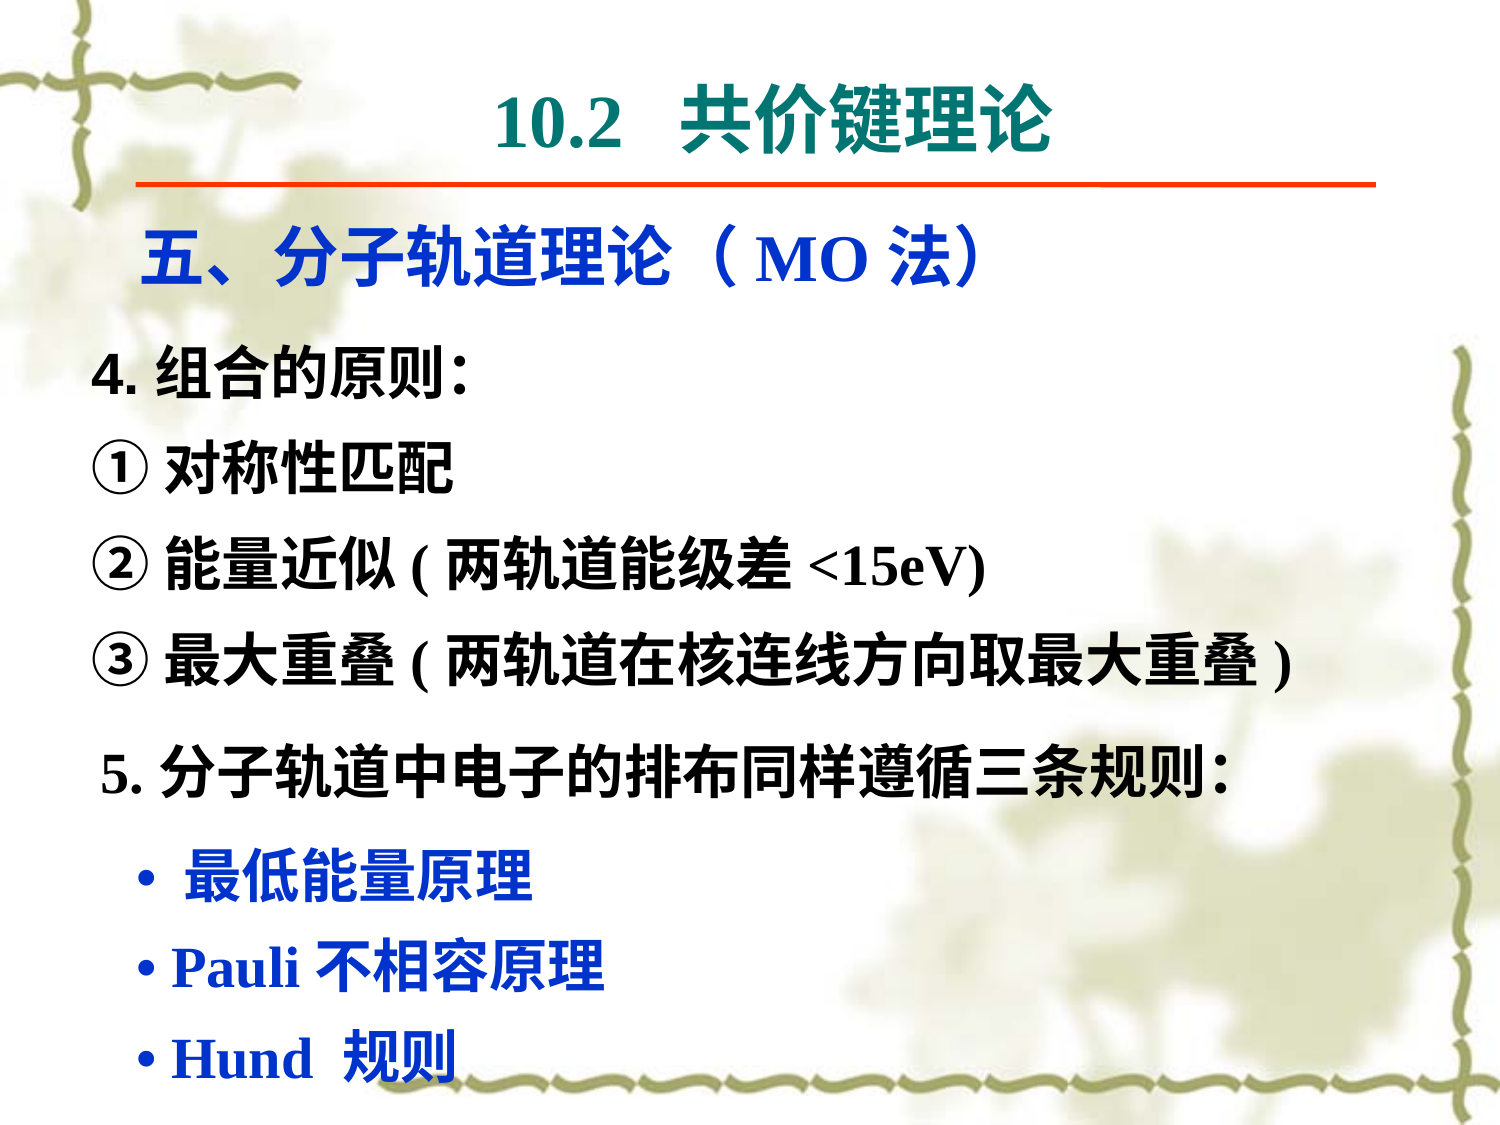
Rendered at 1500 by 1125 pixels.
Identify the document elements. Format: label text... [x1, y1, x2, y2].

text_box 5.分子轨道中电子的排布同样遵循三条规则： [85, 727, 1280, 813]
title 五、分子轨道理论（MO法） [123, 207, 1400, 303]
text_box 10.2 共价键理论 [135, 54, 1411, 170]
list 4.组合的原则： ①对称性匹配 ②能量近似(两轨道能级差<15eV) ③最大重叠(两轨道在核连线方向取最大重叠) [76, 314, 1352, 840]
picture [0, 0, 1500, 1125]
text_box • 最低能量原理 • Pauli不相容原理 • Hund 规则 [135, 810, 761, 1098]
